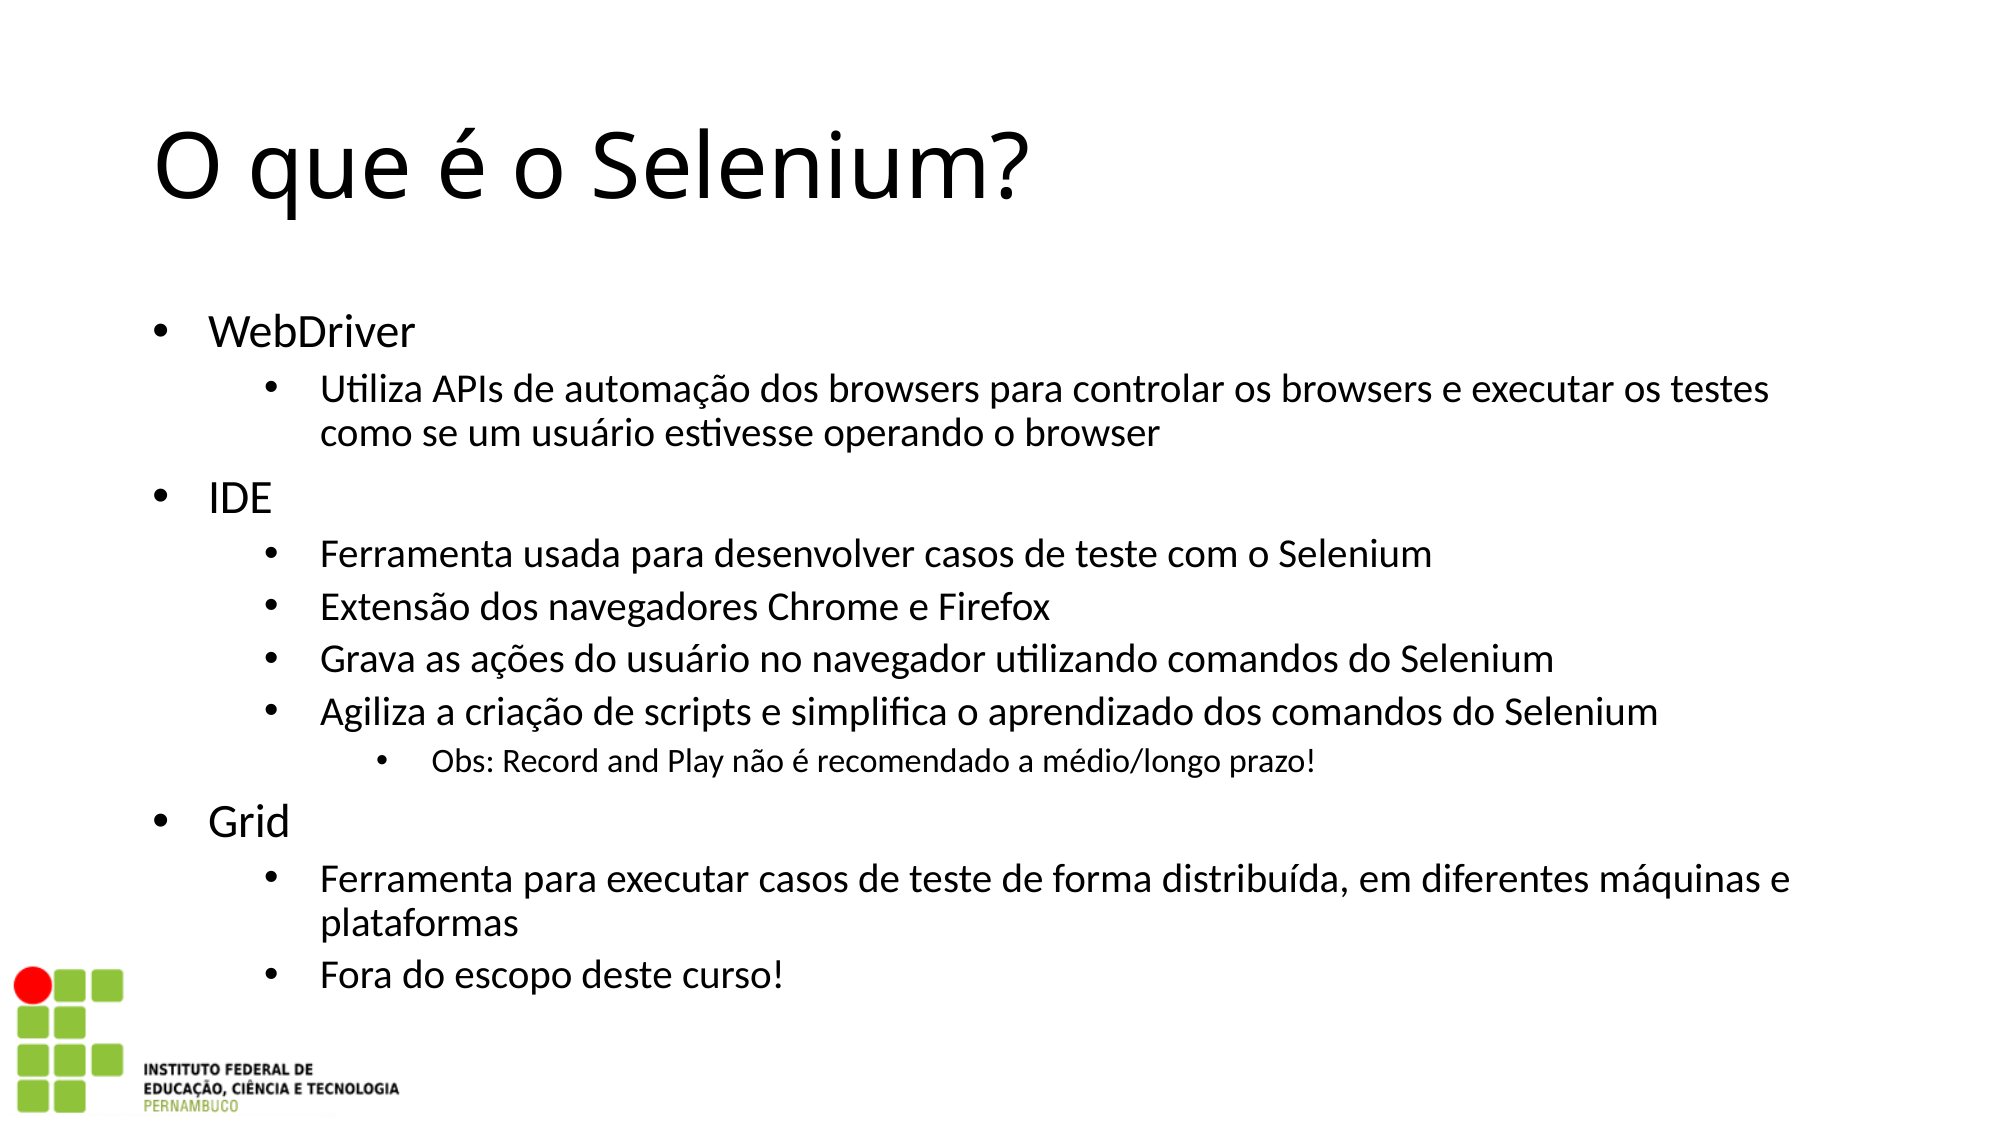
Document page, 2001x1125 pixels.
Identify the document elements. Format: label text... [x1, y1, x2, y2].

text_box WebDriver Utiliza APIs de automação dos browsers para controlar os browsers e executar os testes como se um usuário estivesse operando o browser IDE Ferramenta usada para desenvolver casos de teste com o Selenium Extensão dos navegadores Chrome e Firefox Grava as ações do usuário no navegador utilizando comandos do Selenium Agiliza a criação de scripts e simplifica o aprendizado dos comandos do Selenium Obs: Record and Play não é recomendado a médio/longo prazo! Grid Ferramenta para executar casos de teste de forma distribuída, em diferentes máquinas e plataformas Fora do escopo deste curso! [137, 299, 1863, 1014]
text_box O que é o Selenium? [137, 59, 1863, 278]
picture [5, 959, 407, 1118]
